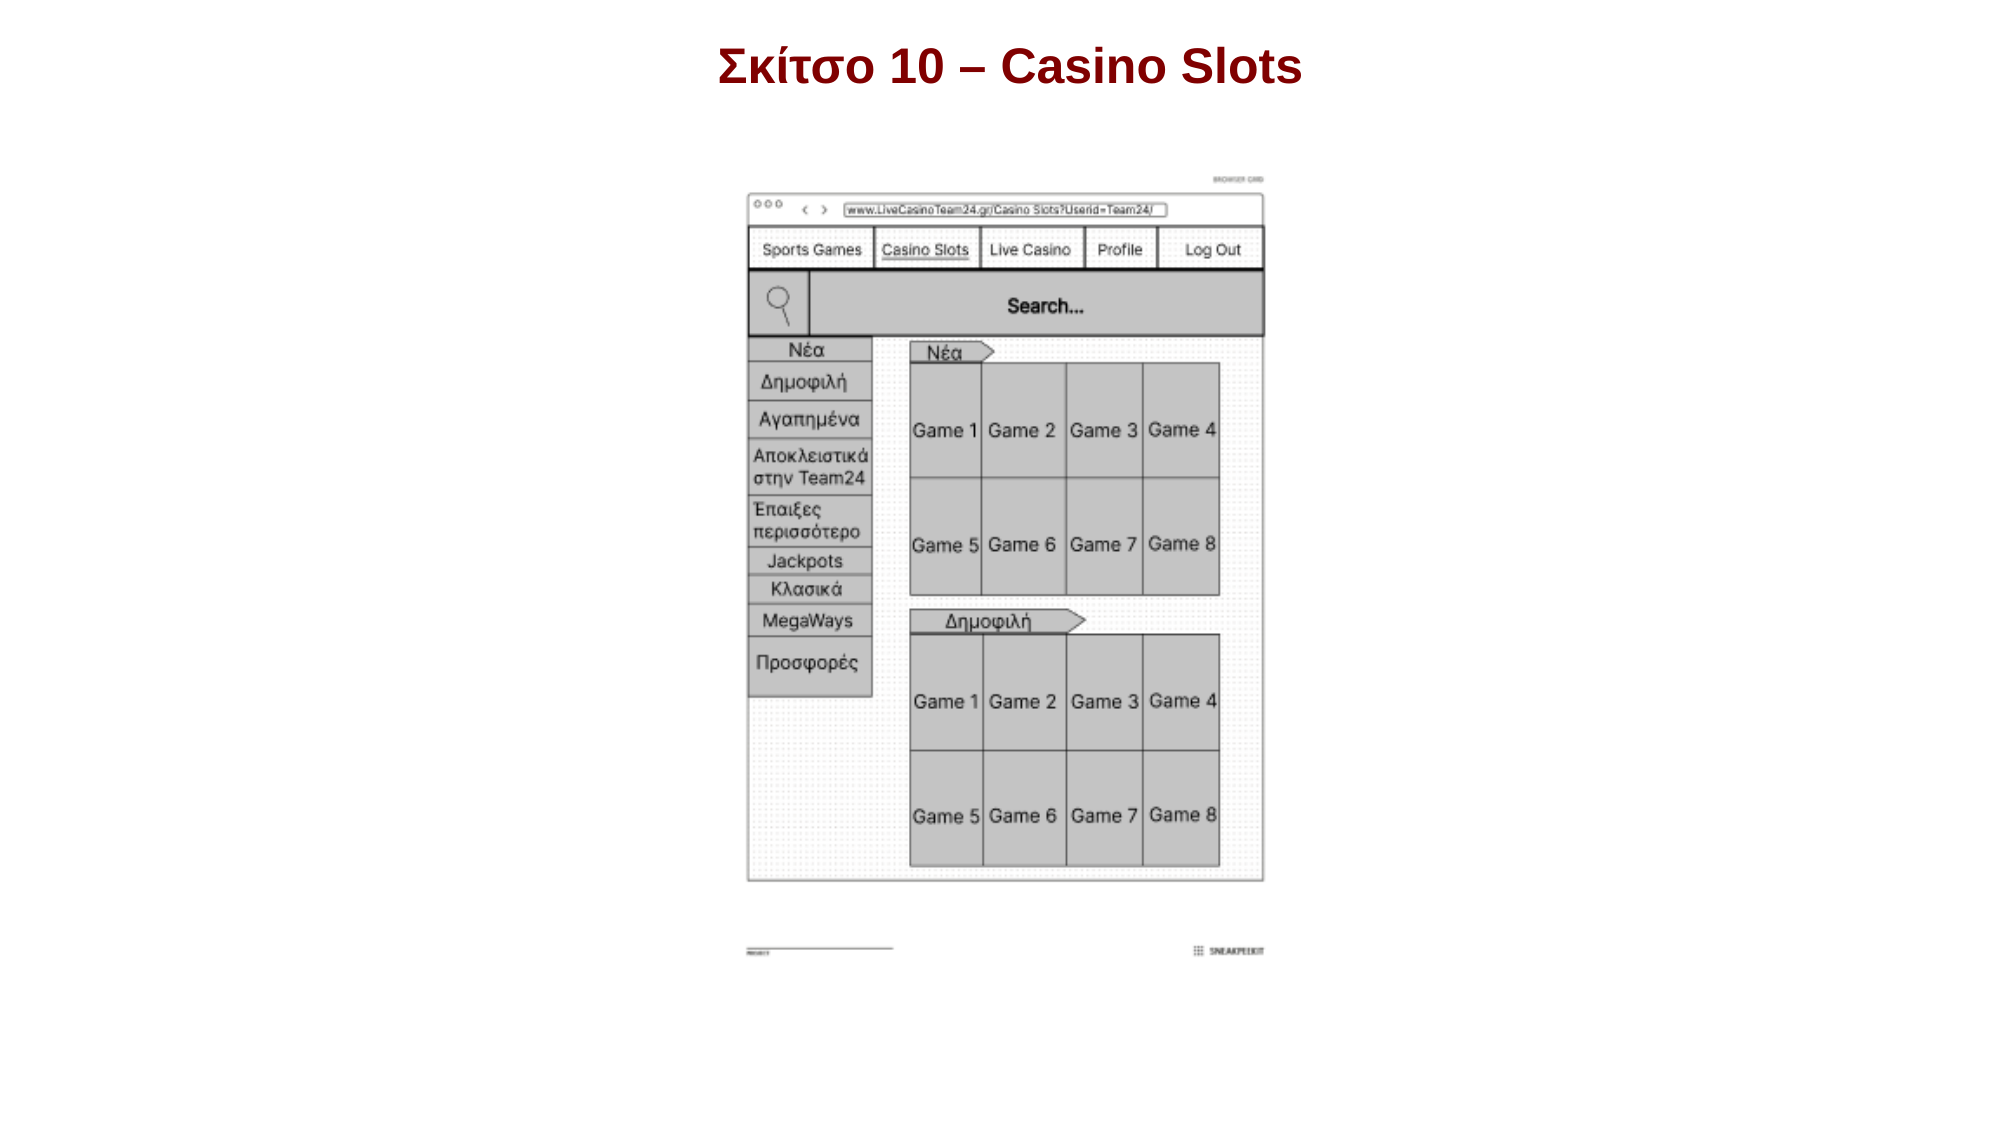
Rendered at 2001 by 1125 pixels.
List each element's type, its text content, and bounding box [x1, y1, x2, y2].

text_box Σκίτσο 10 – Casino Slots [21, 12, 2000, 114]
picture [717, 150, 1283, 975]
